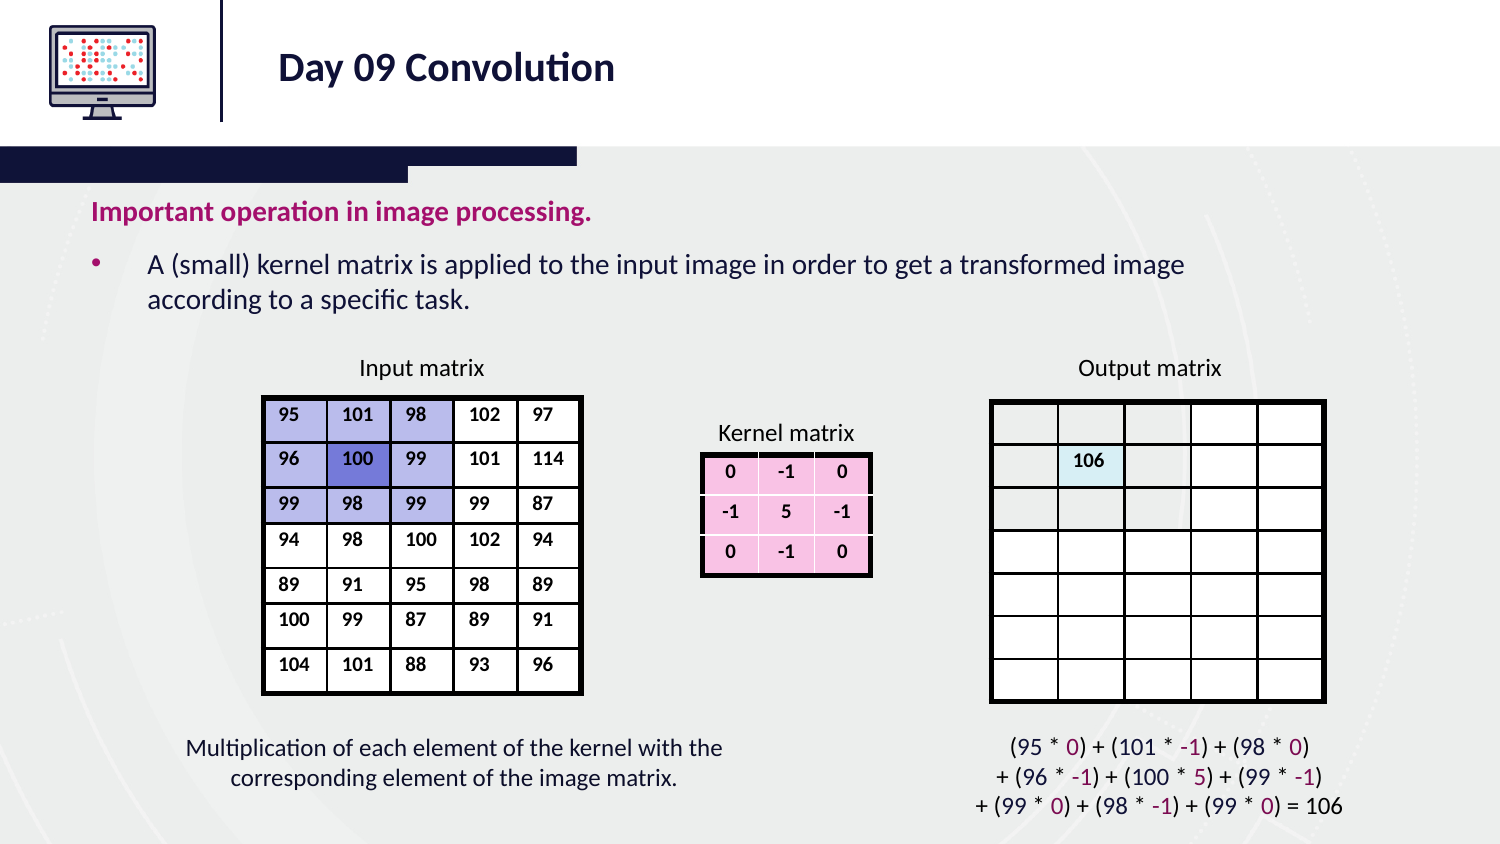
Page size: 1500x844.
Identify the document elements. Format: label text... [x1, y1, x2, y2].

table_cell 99 [328, 605, 389, 647]
table_header [1126, 405, 1190, 443]
table_cell 100 [392, 525, 452, 567]
table_cell 99 [266, 489, 326, 522]
table_cell 89 [266, 569, 326, 602]
table_cell 87 [392, 605, 452, 647]
table_cell [1259, 446, 1321, 486]
table_cell 89 [519, 569, 578, 602]
table_header 102 [455, 401, 516, 441]
table_cell [1259, 617, 1321, 658]
table_header 101 [328, 401, 389, 441]
table_cell [994, 575, 1057, 615]
list Important operation in image processing. [76, 184, 1217, 220]
table_cell 101 [455, 444, 516, 486]
table_cell [1126, 489, 1190, 529]
table_cell 0 [705, 536, 758, 573]
table_cell [1126, 532, 1190, 572]
table_cell 104 [266, 650, 326, 691]
text_box Multiplication of each element of the kernel with the corresponding element of the image matrix. [113, 724, 797, 799]
table_cell 95 [392, 569, 452, 602]
table_cell 101 [328, 650, 389, 691]
table_cell -1 [815, 496, 868, 534]
table_cell [994, 446, 1057, 486]
table_cell 91 [519, 605, 578, 647]
table_cell [1192, 617, 1256, 658]
table_cell [1126, 660, 1190, 699]
table_cell 106 [1059, 446, 1123, 486]
table_cell 94 [519, 525, 578, 567]
text_box Input matrix [344, 343, 500, 389]
table_cell 99 [392, 489, 452, 522]
table_cell 87 [519, 489, 578, 522]
table_cell [994, 489, 1057, 529]
table_cell 99 [392, 444, 452, 486]
table_header [994, 405, 1057, 443]
table_cell [1259, 489, 1321, 529]
table_cell [1059, 489, 1123, 529]
table_cell 94 [266, 525, 326, 567]
table_cell -1 [705, 496, 758, 534]
table_header -1 [759, 458, 814, 494]
table_header [1259, 405, 1321, 443]
table_cell [1259, 660, 1321, 699]
table_cell [1059, 660, 1123, 699]
table_cell 5 [759, 496, 814, 534]
table_cell [1192, 532, 1256, 572]
table_cell [1059, 617, 1123, 658]
table_cell 0 [815, 536, 868, 573]
table_header 0 [815, 458, 868, 494]
table_cell 88 [392, 650, 452, 691]
table_header 0 [705, 458, 758, 494]
table_cell 89 [455, 605, 516, 647]
list Day 09 Convolution [263, 32, 1404, 106]
table_cell 96 [266, 444, 326, 486]
table_cell [1192, 660, 1256, 699]
table_cell 91 [328, 569, 389, 602]
table_cell [1126, 575, 1190, 615]
table_cell [994, 532, 1057, 572]
table_cell 93 [455, 650, 516, 691]
table_cell [1126, 446, 1190, 486]
table_cell 100 [328, 444, 389, 486]
table_cell [1192, 489, 1256, 529]
text_box Kernel matrix [703, 408, 870, 454]
text_box Output matrix [1063, 343, 1238, 389]
table_cell 99 [455, 489, 516, 522]
table_header 97 [519, 401, 578, 441]
table_cell 114 [519, 444, 578, 486]
table_cell 98 [328, 525, 389, 567]
table_cell 96 [519, 650, 578, 691]
list A (small) kernel matrix is applied to the input image in order to get a transformed image according to a specific task. [76, 237, 1217, 533]
text_box (95 * 0) + (101 * -1) + (98 * 0) + (96 * -1) + (100 * 5) + (99 * -1) + (99 * 0) + (98 * -1) + (99 * 0) = 106 [960, 722, 1359, 828]
table_cell [1259, 575, 1321, 615]
table_cell [1059, 575, 1123, 615]
table_cell 98 [328, 489, 389, 522]
table_cell [1192, 575, 1256, 615]
table_header 98 [392, 401, 452, 441]
table_header [1192, 405, 1256, 443]
table_cell [1059, 532, 1123, 572]
table_cell -1 [759, 536, 814, 573]
table_header 95 [266, 401, 326, 441]
table_cell 100 [266, 605, 326, 647]
table_cell [994, 617, 1057, 658]
table_cell 98 [455, 569, 516, 602]
picture [0, 0, 1500, 844]
table_cell 102 [455, 525, 516, 567]
table_cell [1192, 446, 1256, 486]
table_cell [1259, 532, 1321, 572]
table_cell [1126, 617, 1190, 658]
table_header [1059, 405, 1123, 443]
table_cell [994, 660, 1057, 699]
